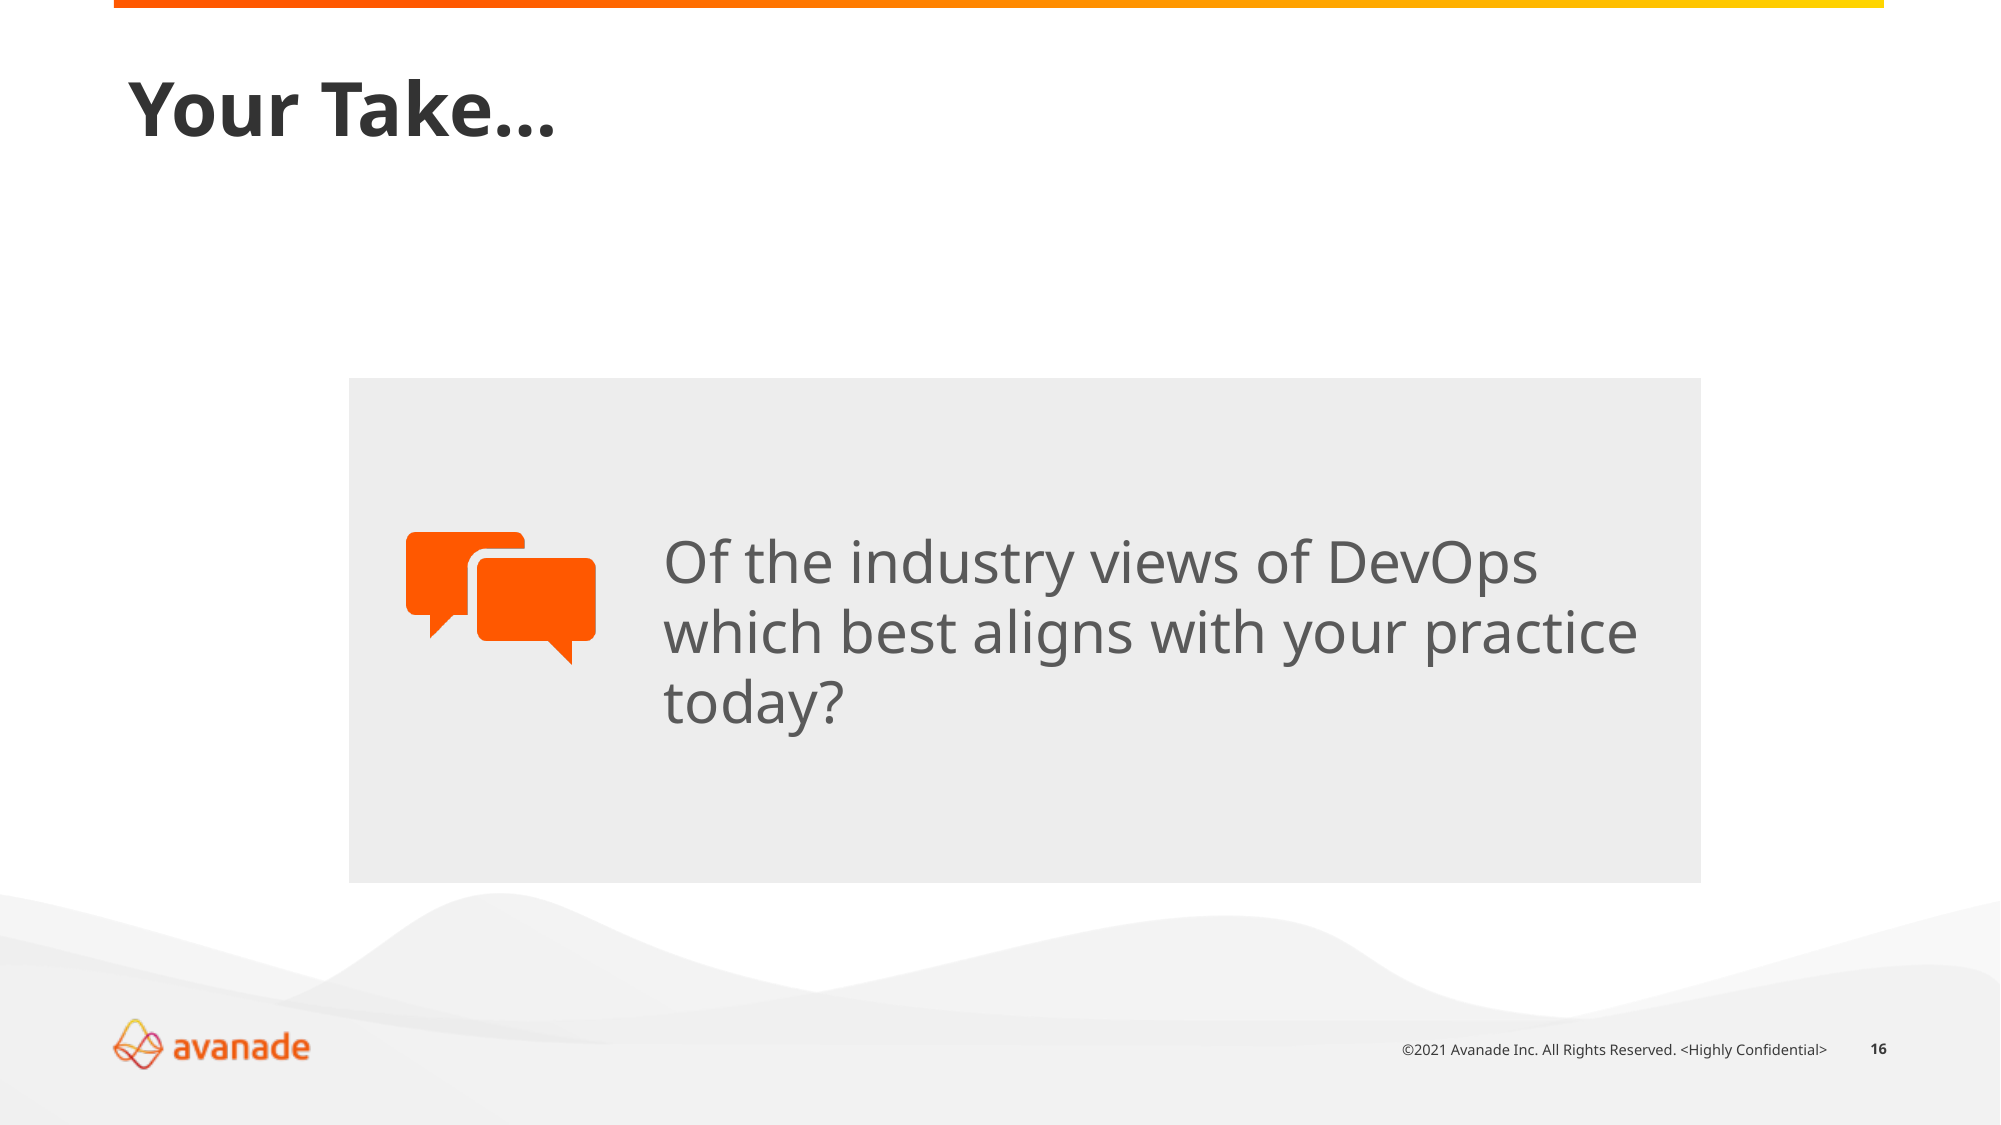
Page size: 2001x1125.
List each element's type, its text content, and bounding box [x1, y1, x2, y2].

picture [387, 484, 614, 712]
text_box Of the industry views of DevOps which best aligns with your practice today? [349, 378, 1701, 883]
picture [0, 879, 2000, 1125]
title Your Take… [113, 64, 1883, 228]
